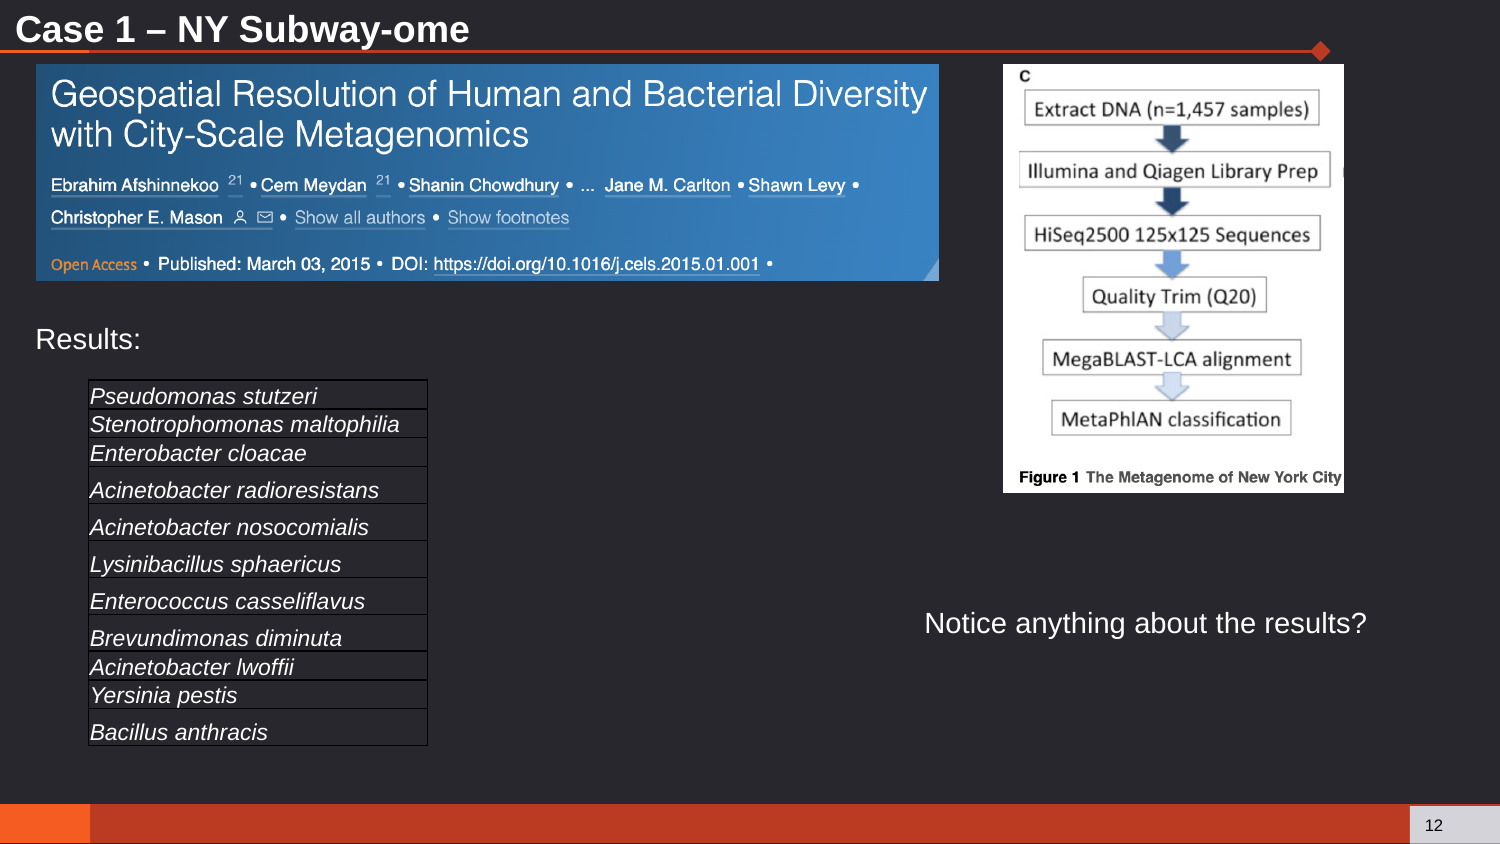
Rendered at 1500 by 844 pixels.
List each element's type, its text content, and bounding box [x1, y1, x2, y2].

text_box Results: [20, 313, 157, 363]
text_box Notice anything about the results? [909, 597, 1383, 648]
table_cell Enterobacter cloacae [89, 438, 427, 466]
slide_number 12 [1409, 806, 1500, 844]
table_cell Stenotrophomonas maltophilia [89, 410, 427, 437]
table_cell Acinetobacter lwoffii [89, 652, 427, 679]
picture [1003, 64, 1344, 493]
table_cell Acinetobacter nosocomialis [89, 504, 427, 540]
table_cell Bacillus anthracis [89, 709, 427, 745]
title Case 1 – NY Subway-ome [0, 0, 1320, 65]
table_cell Brevundimonas diminuta [89, 615, 427, 650]
table_cell Acinetobacter radioresistans [89, 467, 427, 503]
table_cell Enterococcus casseliflavus [89, 578, 427, 614]
table_cell Lysinibacillus sphaericus [89, 541, 427, 577]
table_cell Yersinia pestis [89, 681, 427, 708]
table_header Pseudomonas stutzeri [89, 381, 427, 408]
picture [36, 64, 939, 281]
